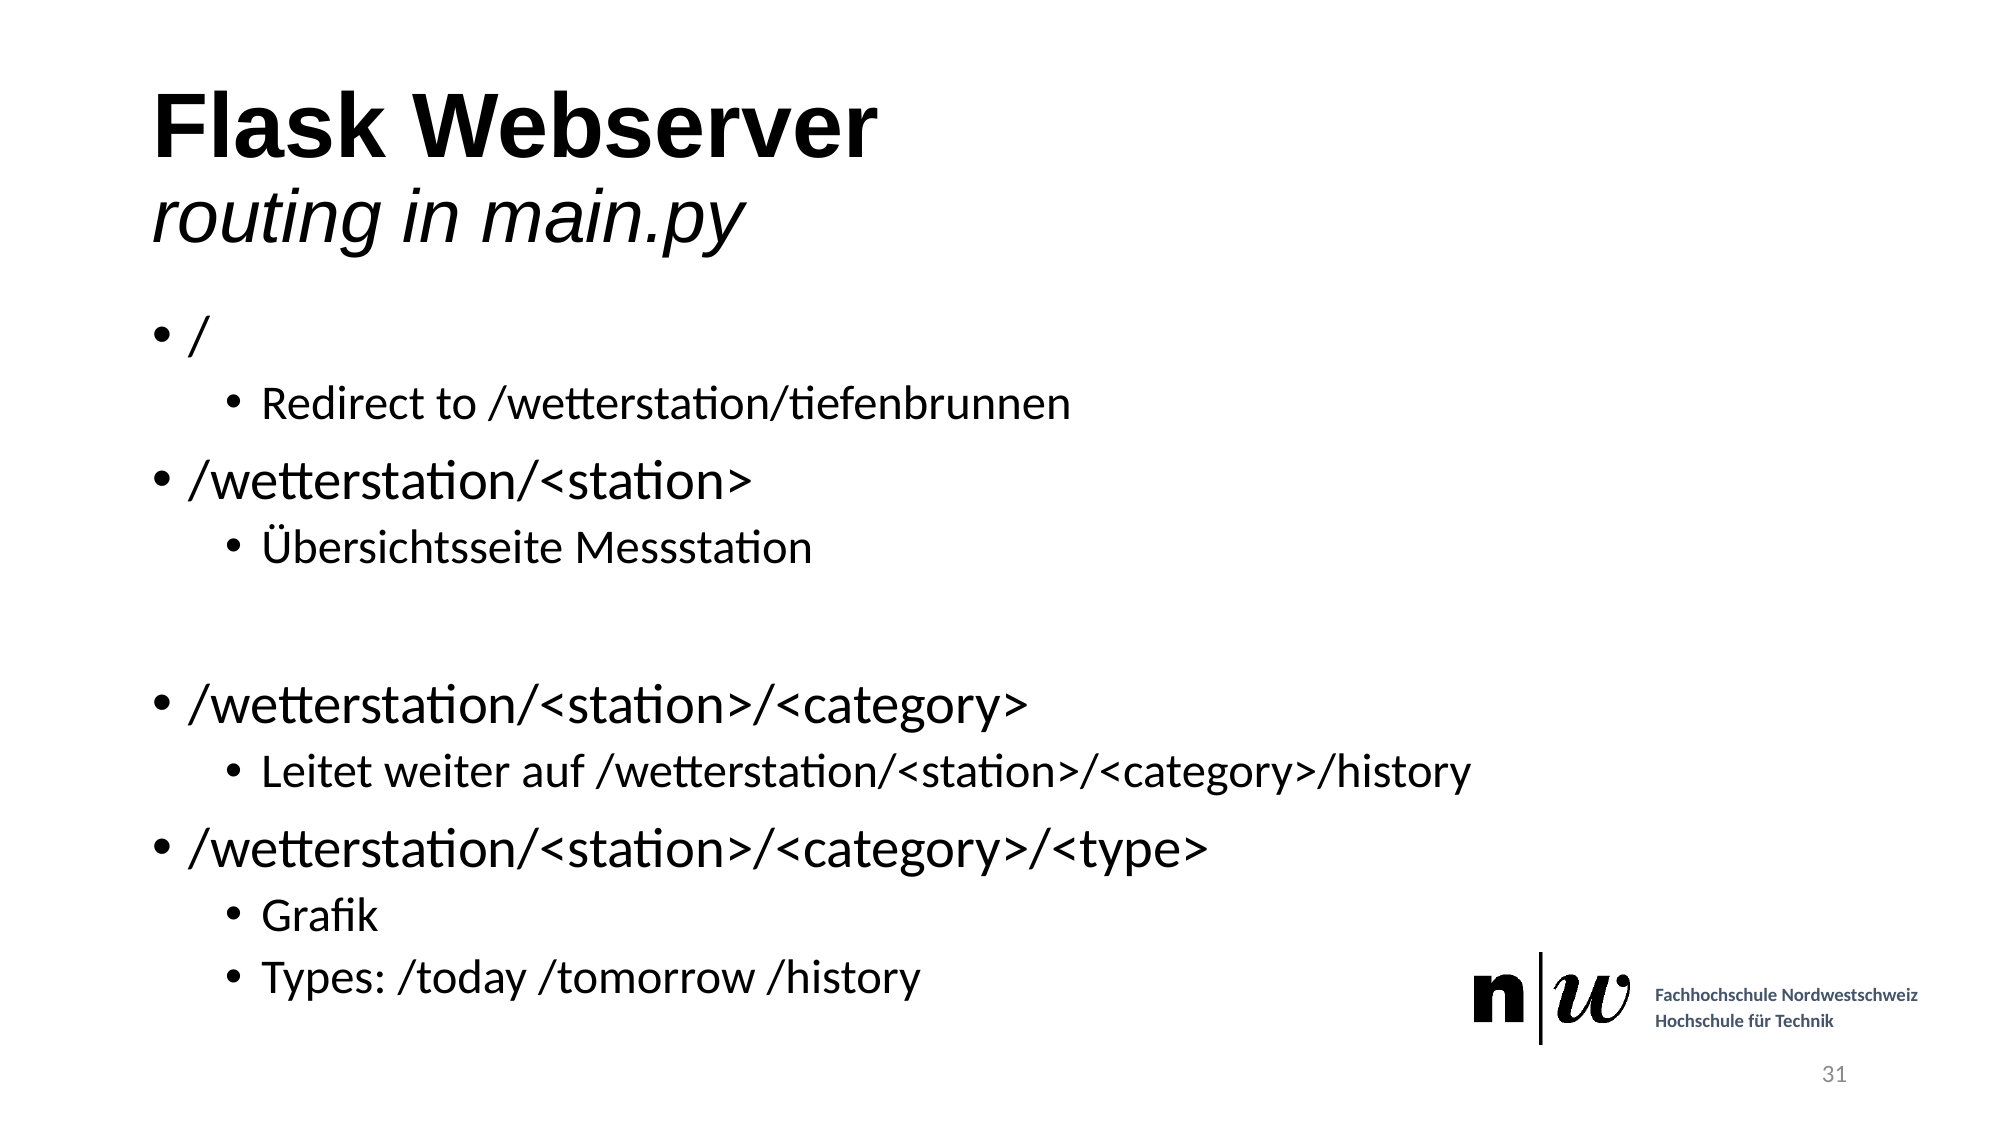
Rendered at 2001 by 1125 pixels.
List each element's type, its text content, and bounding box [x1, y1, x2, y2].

slide_number 31 [1412, 1042, 1863, 1103]
title Flask Webserver routing in main.py [137, 59, 1863, 278]
list / Redirect to /wetterstation/tiefenbrunnen /wetterstation/<station> Übersichtsseite Messstation /wetterstation/<station>/<category> Leitet weiter auf /wetterstation/<station>/<category>/history /wetterstation/<station>/<category>/<type> Grafik Types: /today /tomorrow /history [137, 299, 1863, 1014]
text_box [1474, 952, 2000, 1079]
